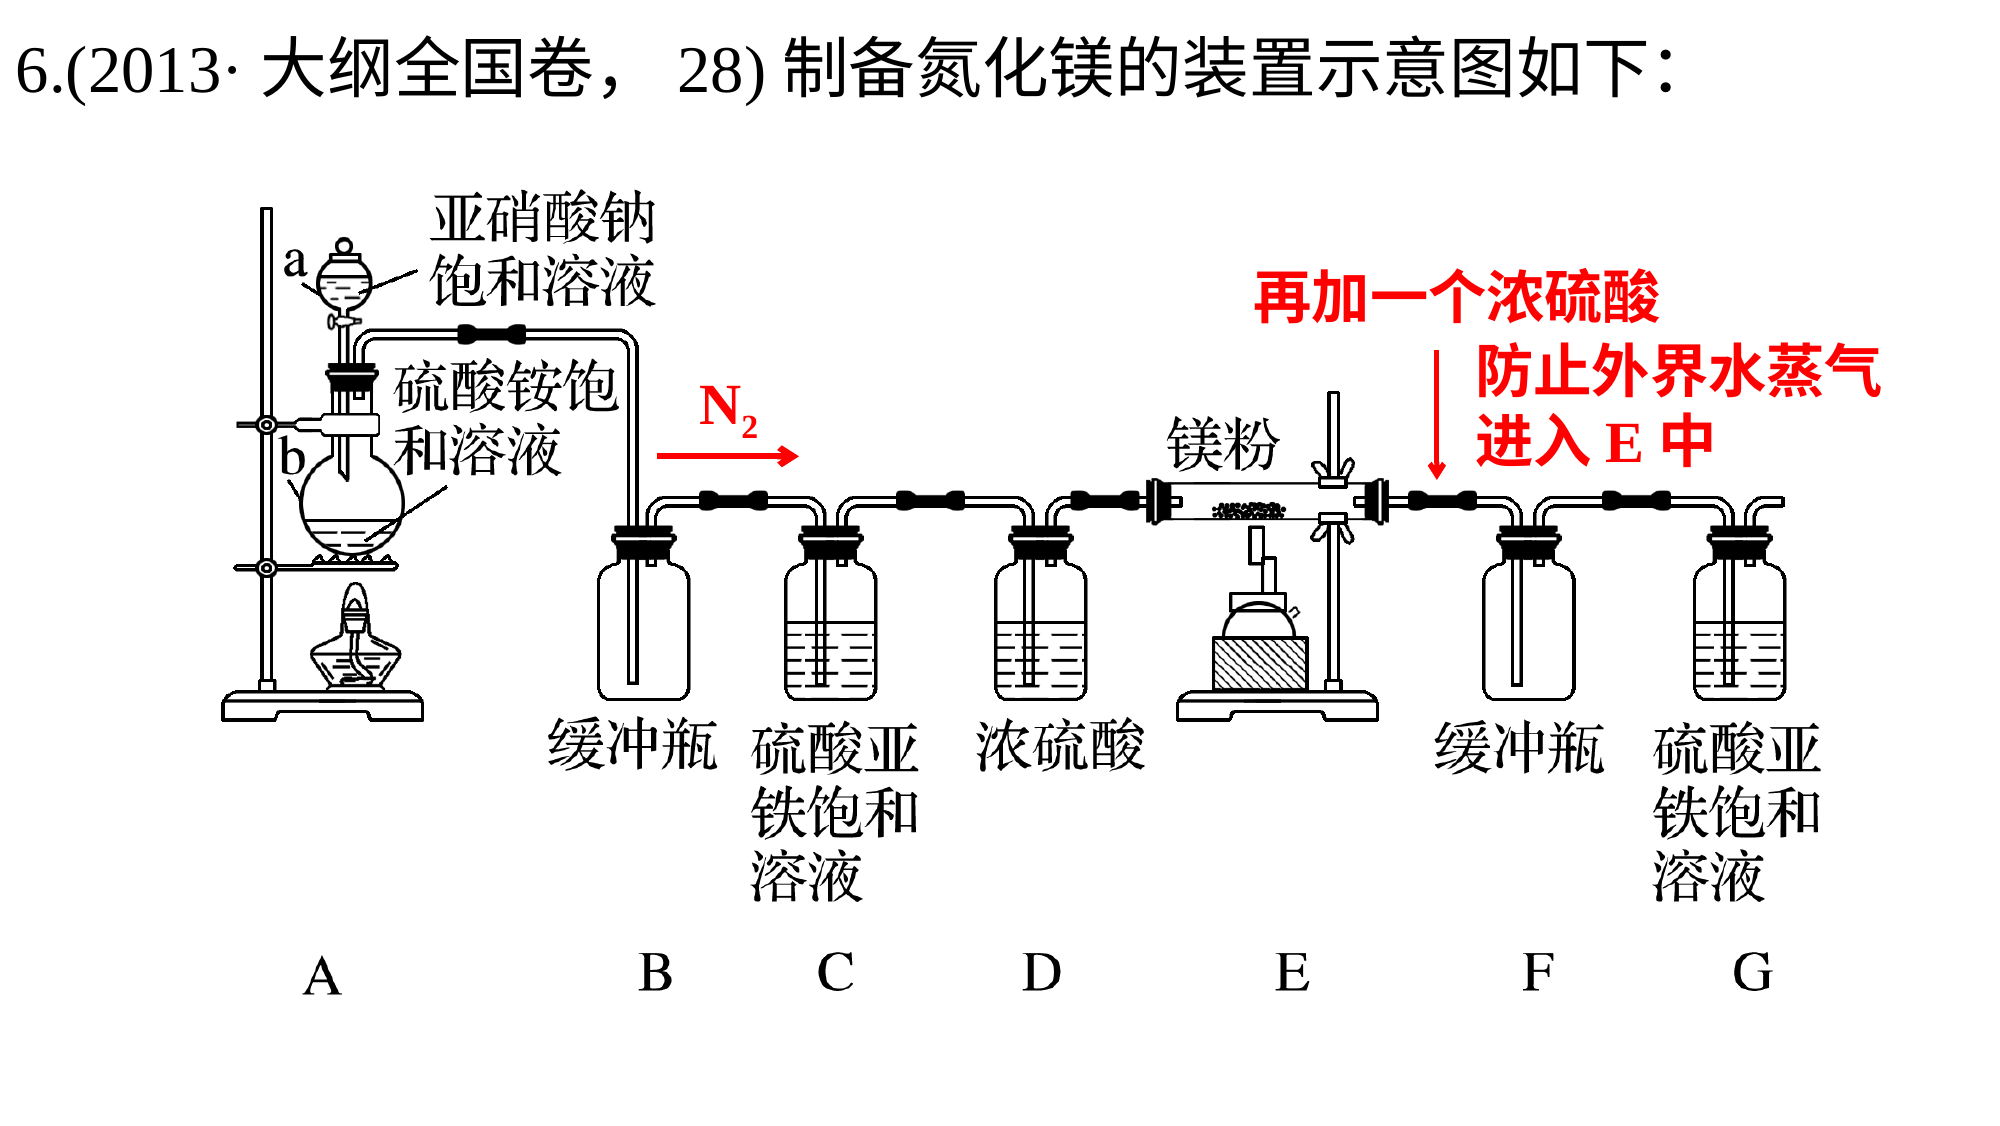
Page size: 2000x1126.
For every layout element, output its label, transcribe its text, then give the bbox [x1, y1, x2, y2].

text_box 防止外界水蒸气进入E中 [1847, 326, 1903, 482]
picture [208, 184, 1843, 1000]
text_box 6.(2013·大纲全国卷，28)制备氮化镁的装置示意图如下： [0, 0, 1846, 116]
